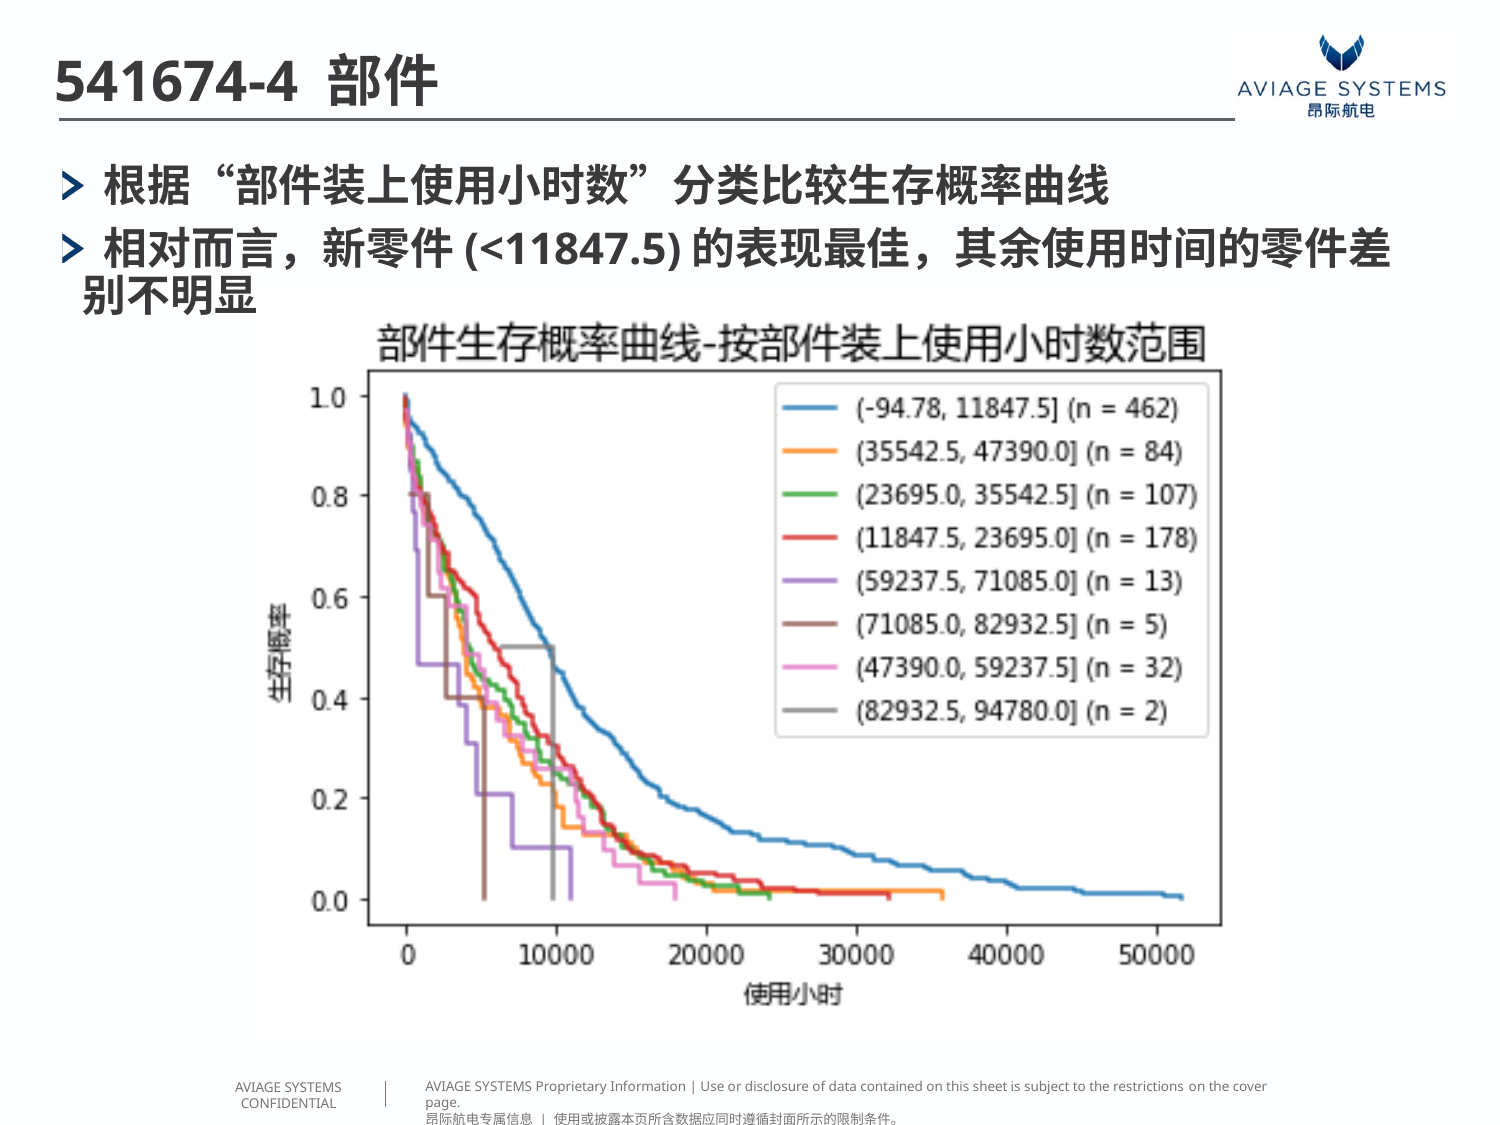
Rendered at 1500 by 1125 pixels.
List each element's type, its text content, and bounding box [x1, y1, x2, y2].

list 根据“部件装上使用小时数”分类比较生存概率曲线 相对而言，新零件(<11847.5)的表现最佳，其余使用时间的零件差别不明显。 [40, 156, 1450, 1000]
picture [256, 294, 1279, 1034]
picture [1236, 34, 1450, 120]
picture [54, 169, 84, 200]
picture [54, 232, 84, 263]
title 541674-4 部件 [40, 43, 1195, 122]
